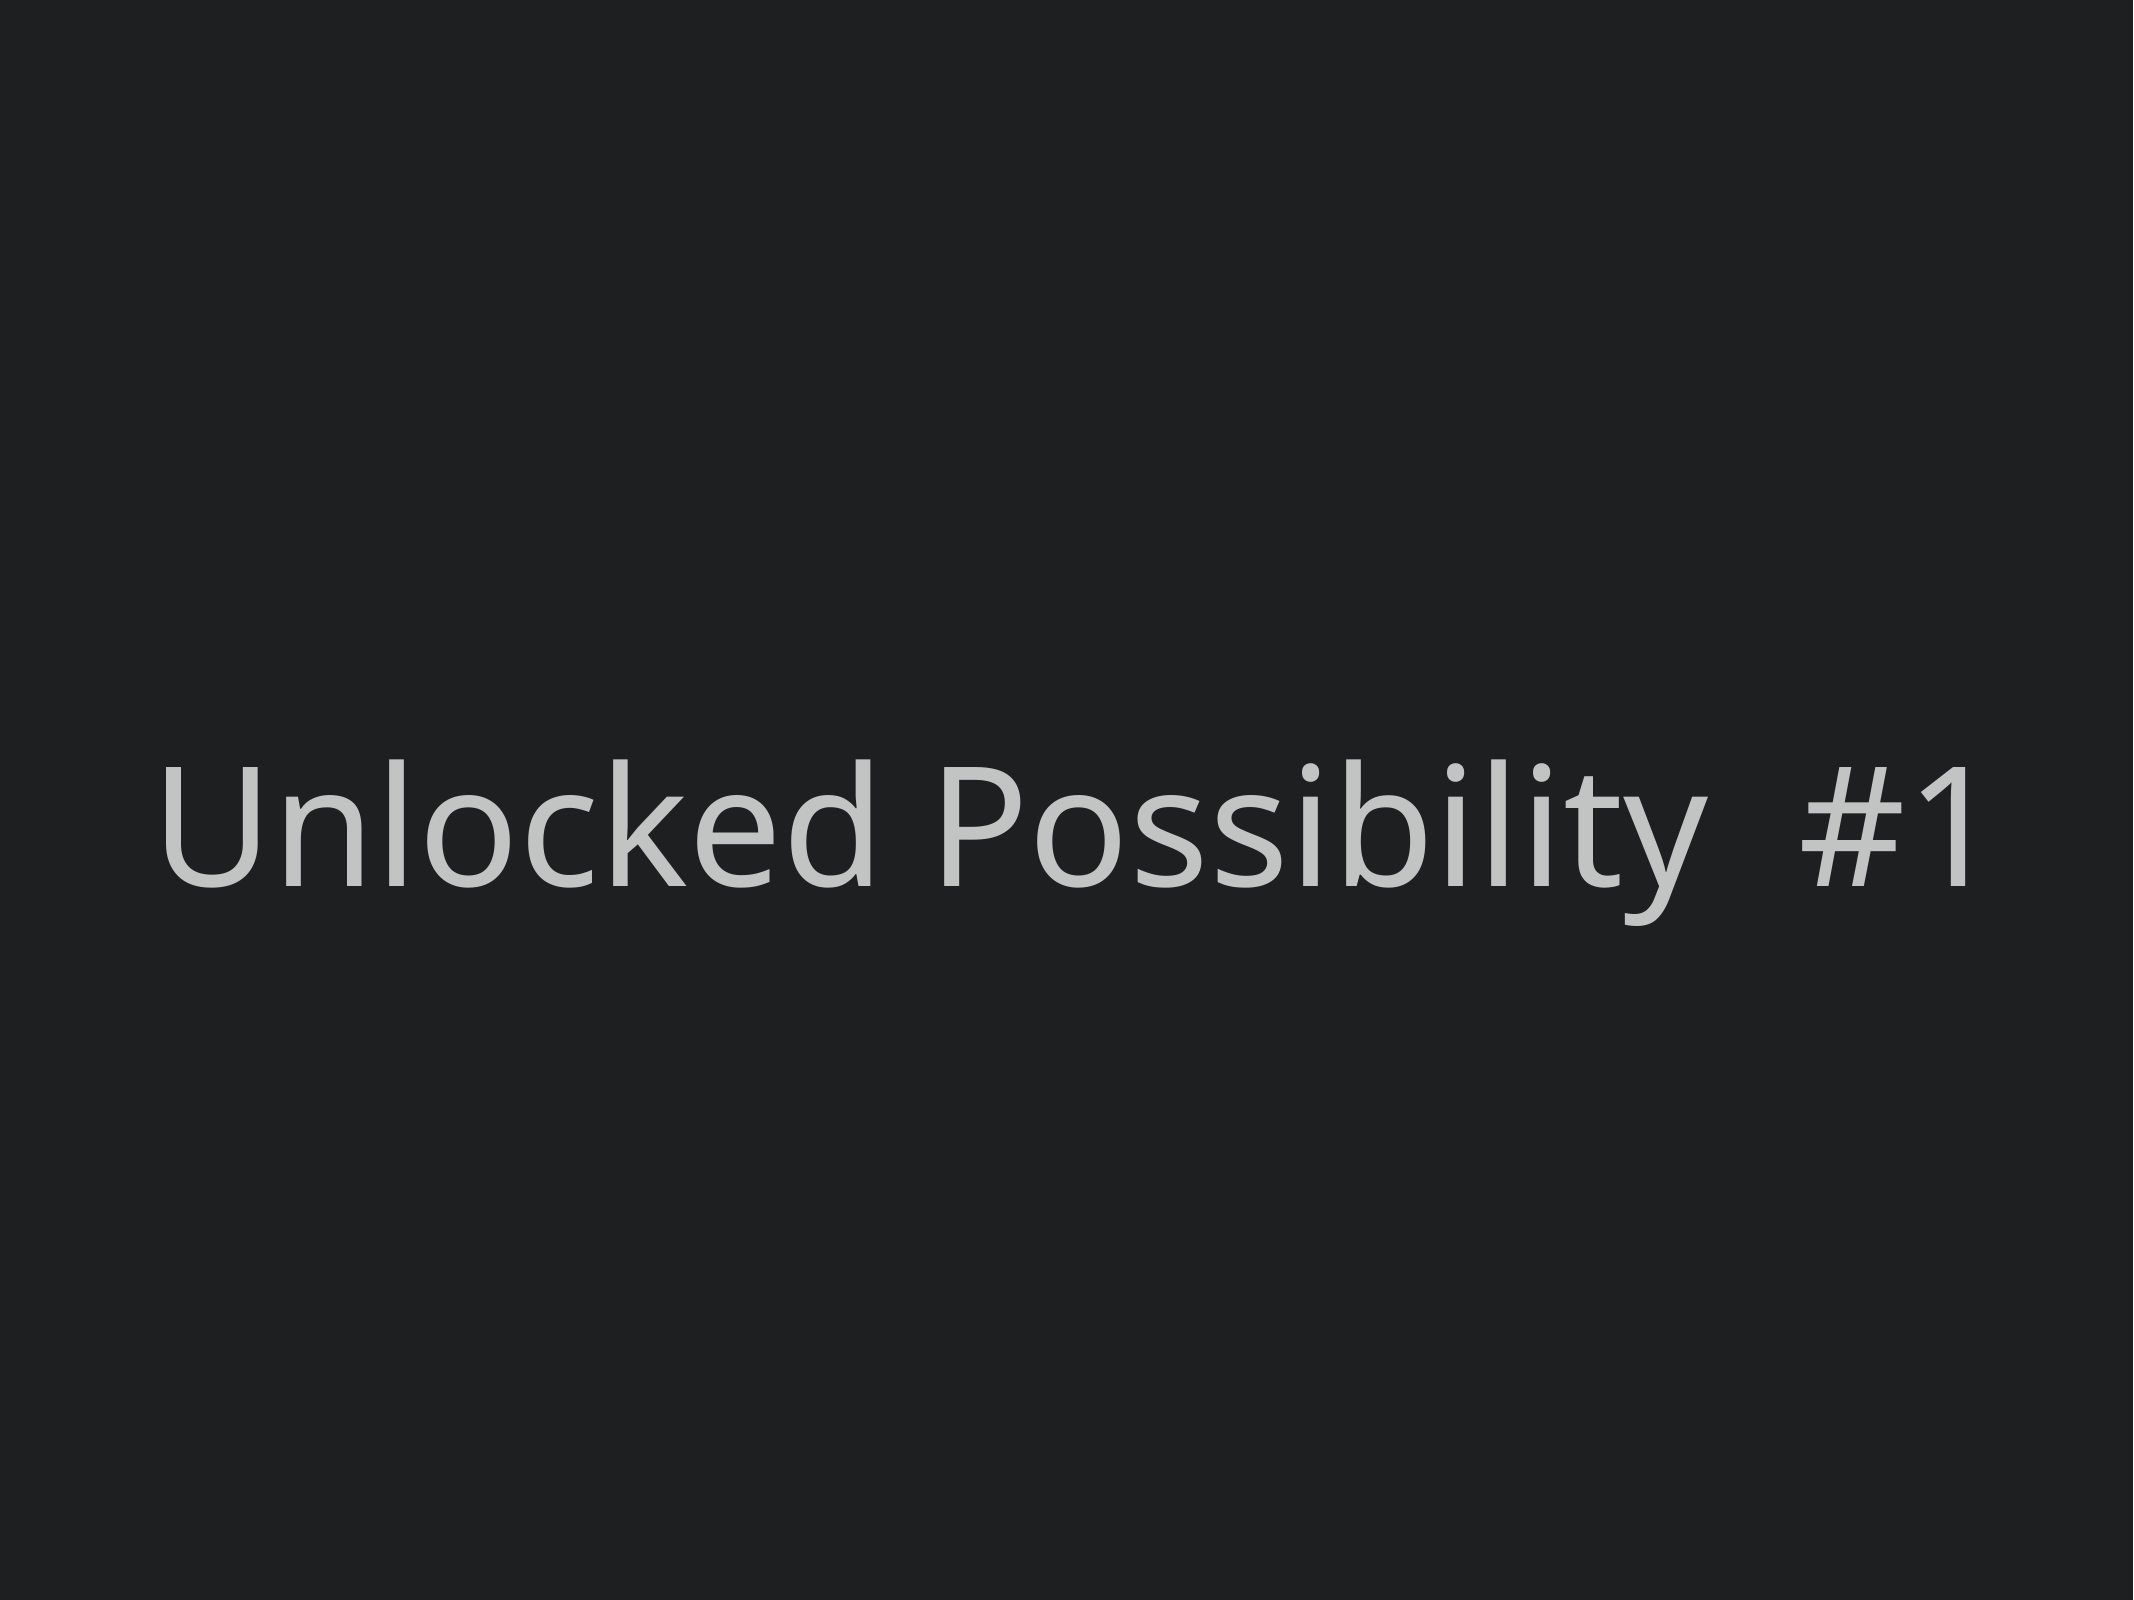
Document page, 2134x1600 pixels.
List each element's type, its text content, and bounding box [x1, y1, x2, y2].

text_box #1 [1790, 671, 2011, 929]
text_box Unlocked Possibility [142, 671, 1719, 929]
